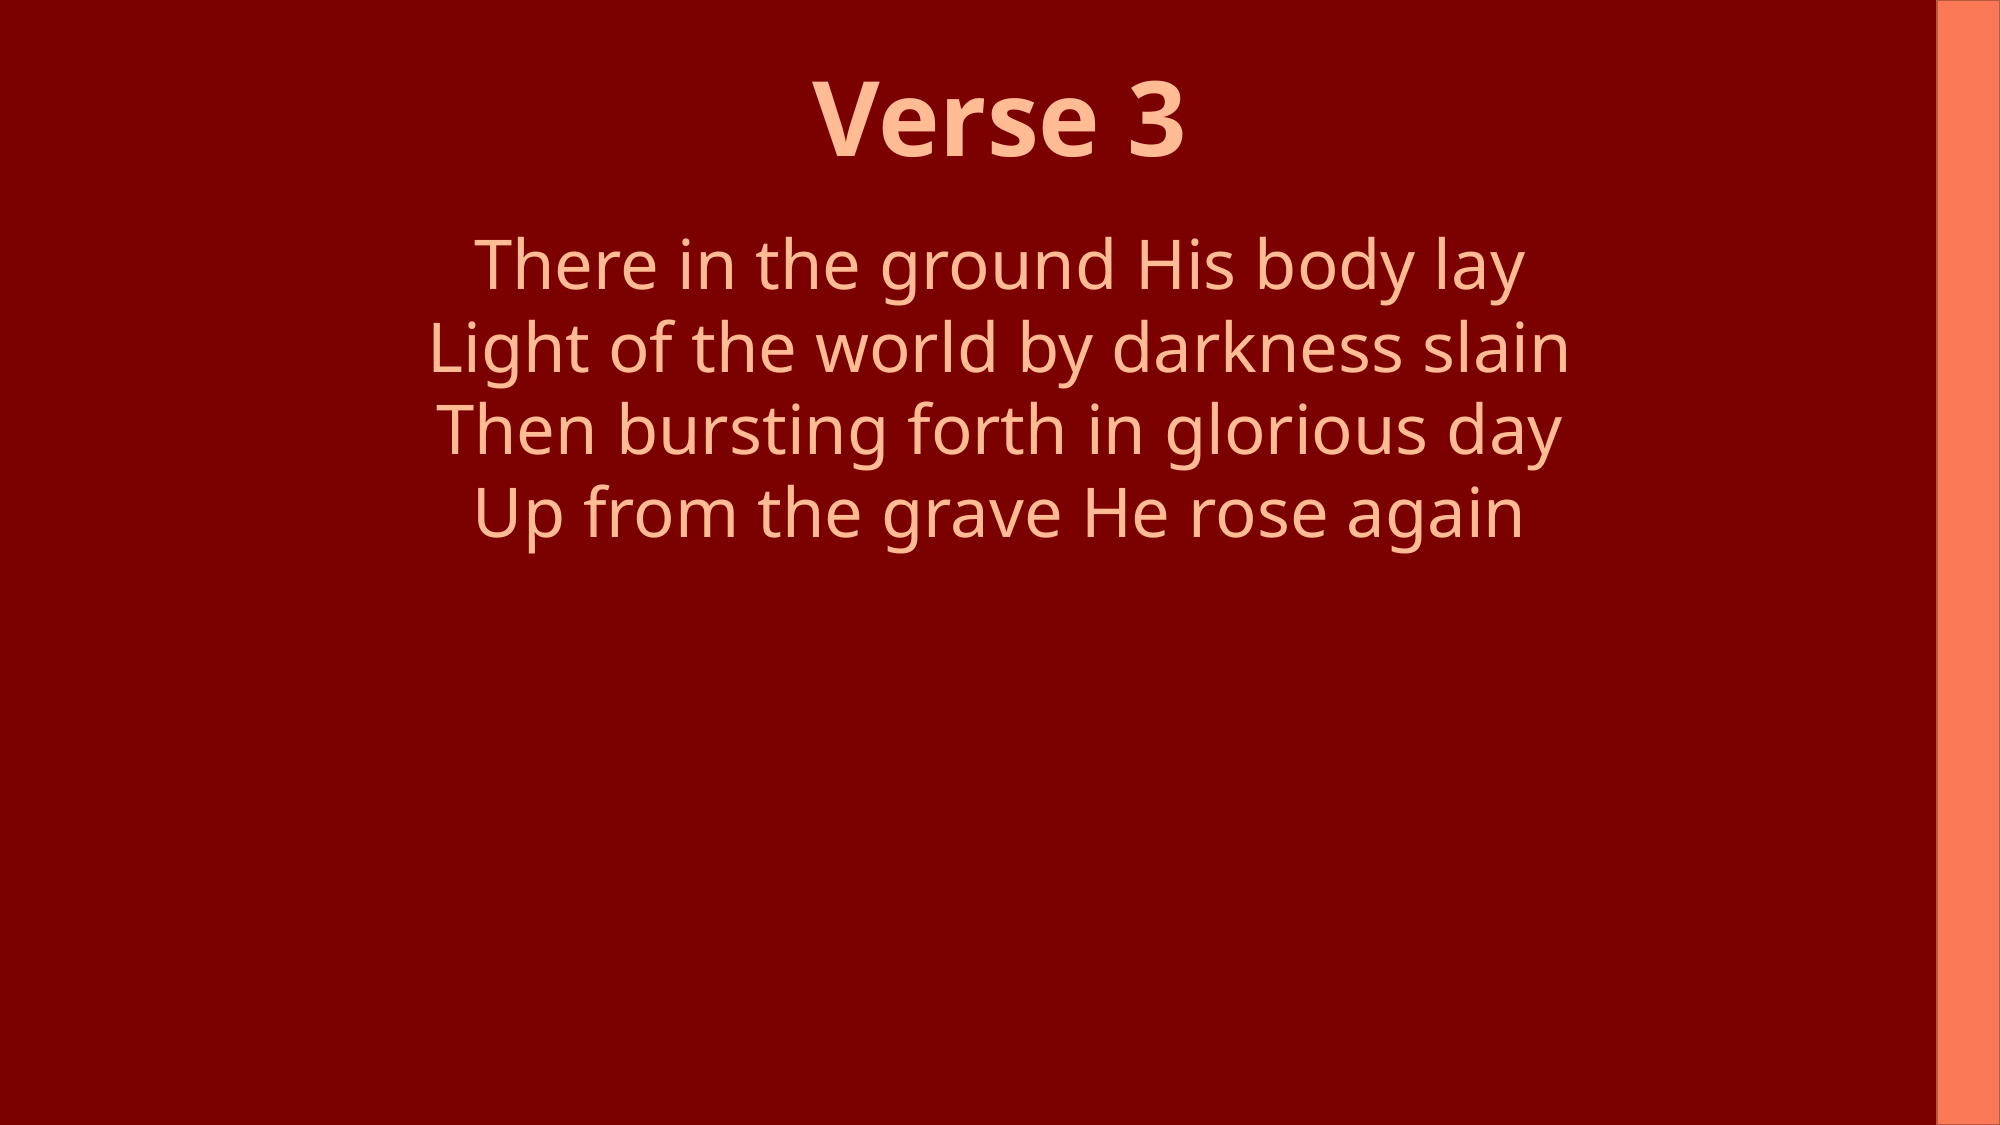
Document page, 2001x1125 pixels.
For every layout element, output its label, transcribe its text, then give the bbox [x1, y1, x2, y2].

text_box There in the ground His body lay Light of the world by darkness slain Then bursting forth in glorious day Up from the grave He rose again [99, 213, 1900, 641]
text_box Verse 3 [99, 44, 1900, 185]
